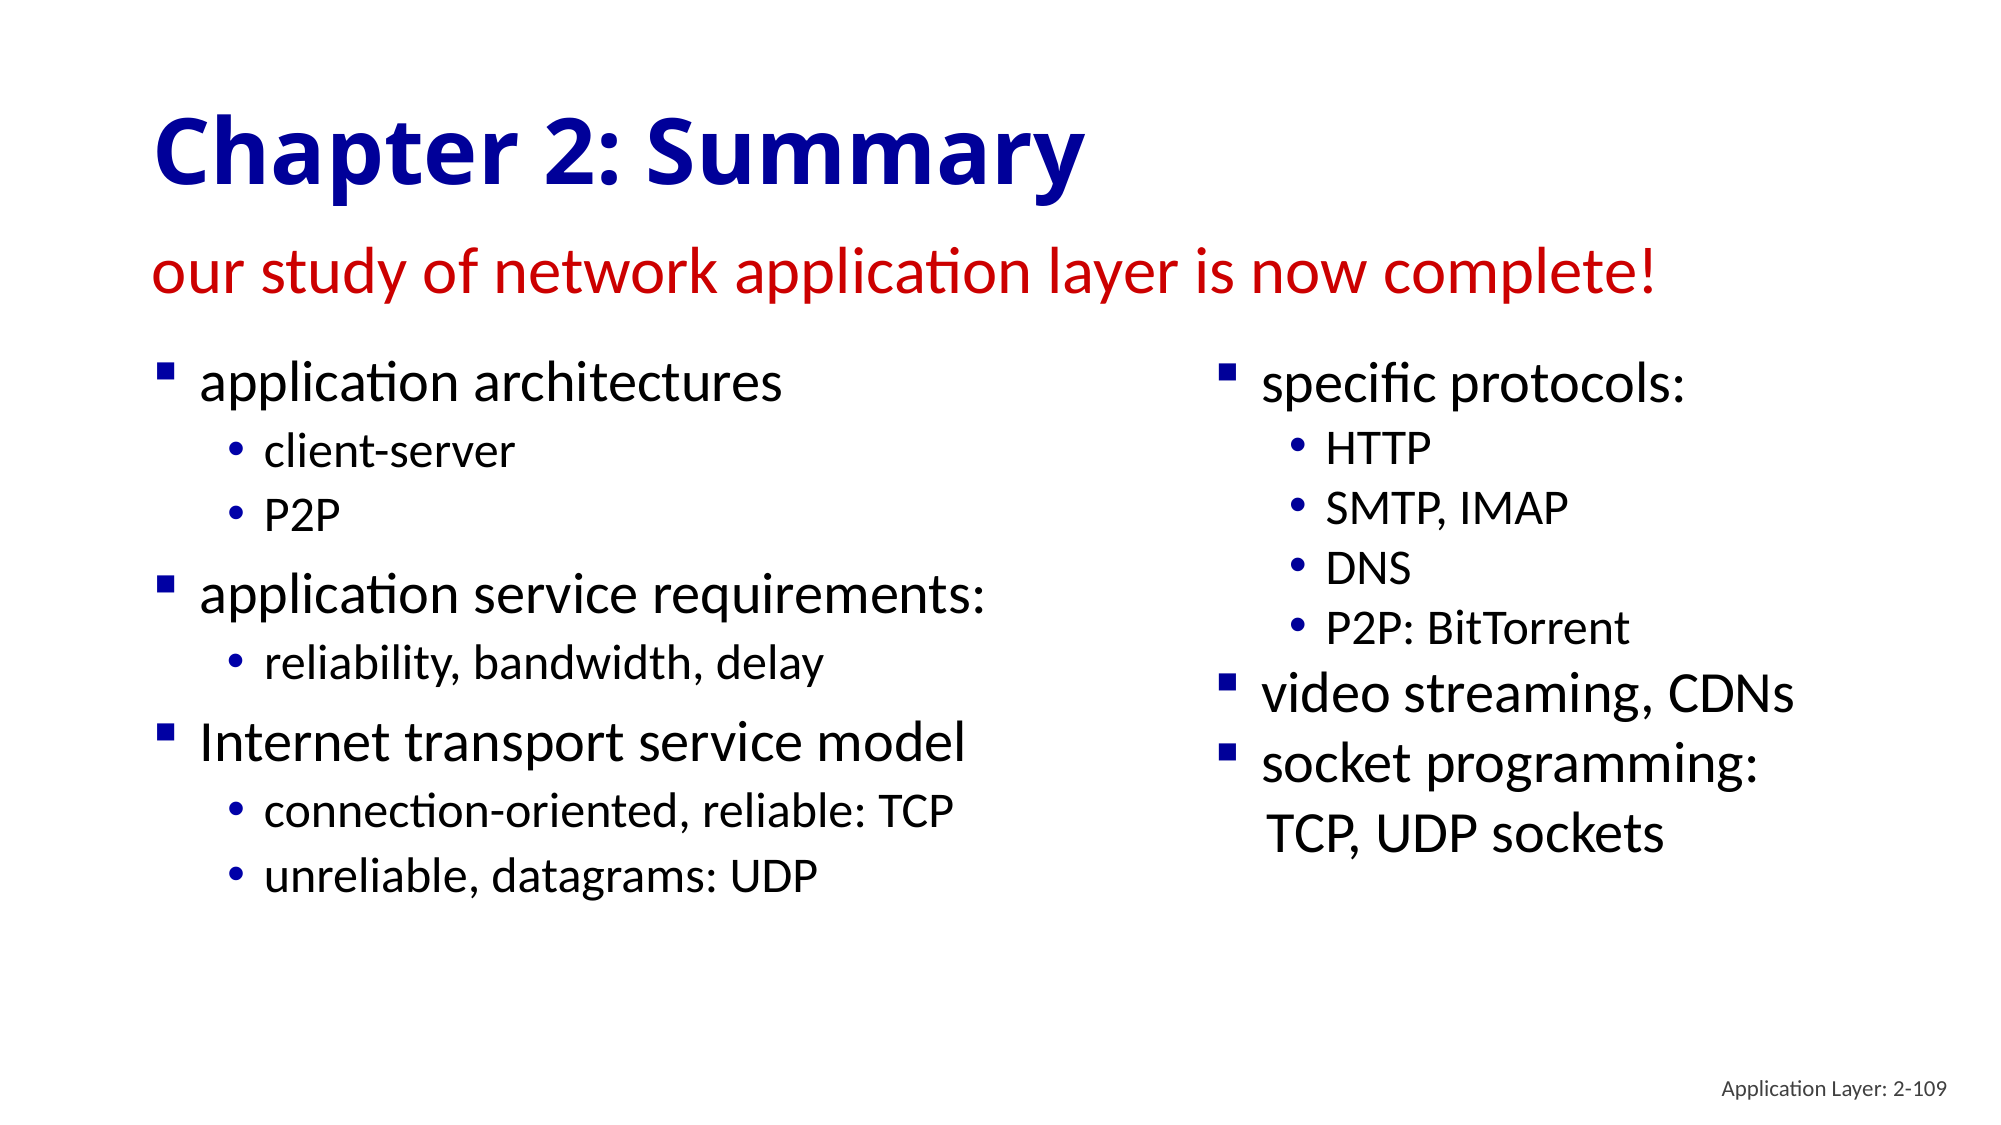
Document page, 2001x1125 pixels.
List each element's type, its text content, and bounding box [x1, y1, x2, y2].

text_box application architectures client-server P2P application service requirements: reliability, bandwidth, delay Internet transport service model connection-oriented, reliable: TCP unreliable, datagrams: UDP [137, 343, 1074, 1032]
text_box Application Layer: 2-109 [1512, 1056, 1963, 1117]
text_box specific protocols: HTTP SMTP, IMAP DNS P2P: BitTorrent video streaming, CDNs socket programming: TCP, UDP sockets [1199, 337, 1963, 940]
text_box Chapter 2: Summary [137, 74, 1863, 221]
text_box our study of network application layer is now complete! [115, 228, 1791, 340]
